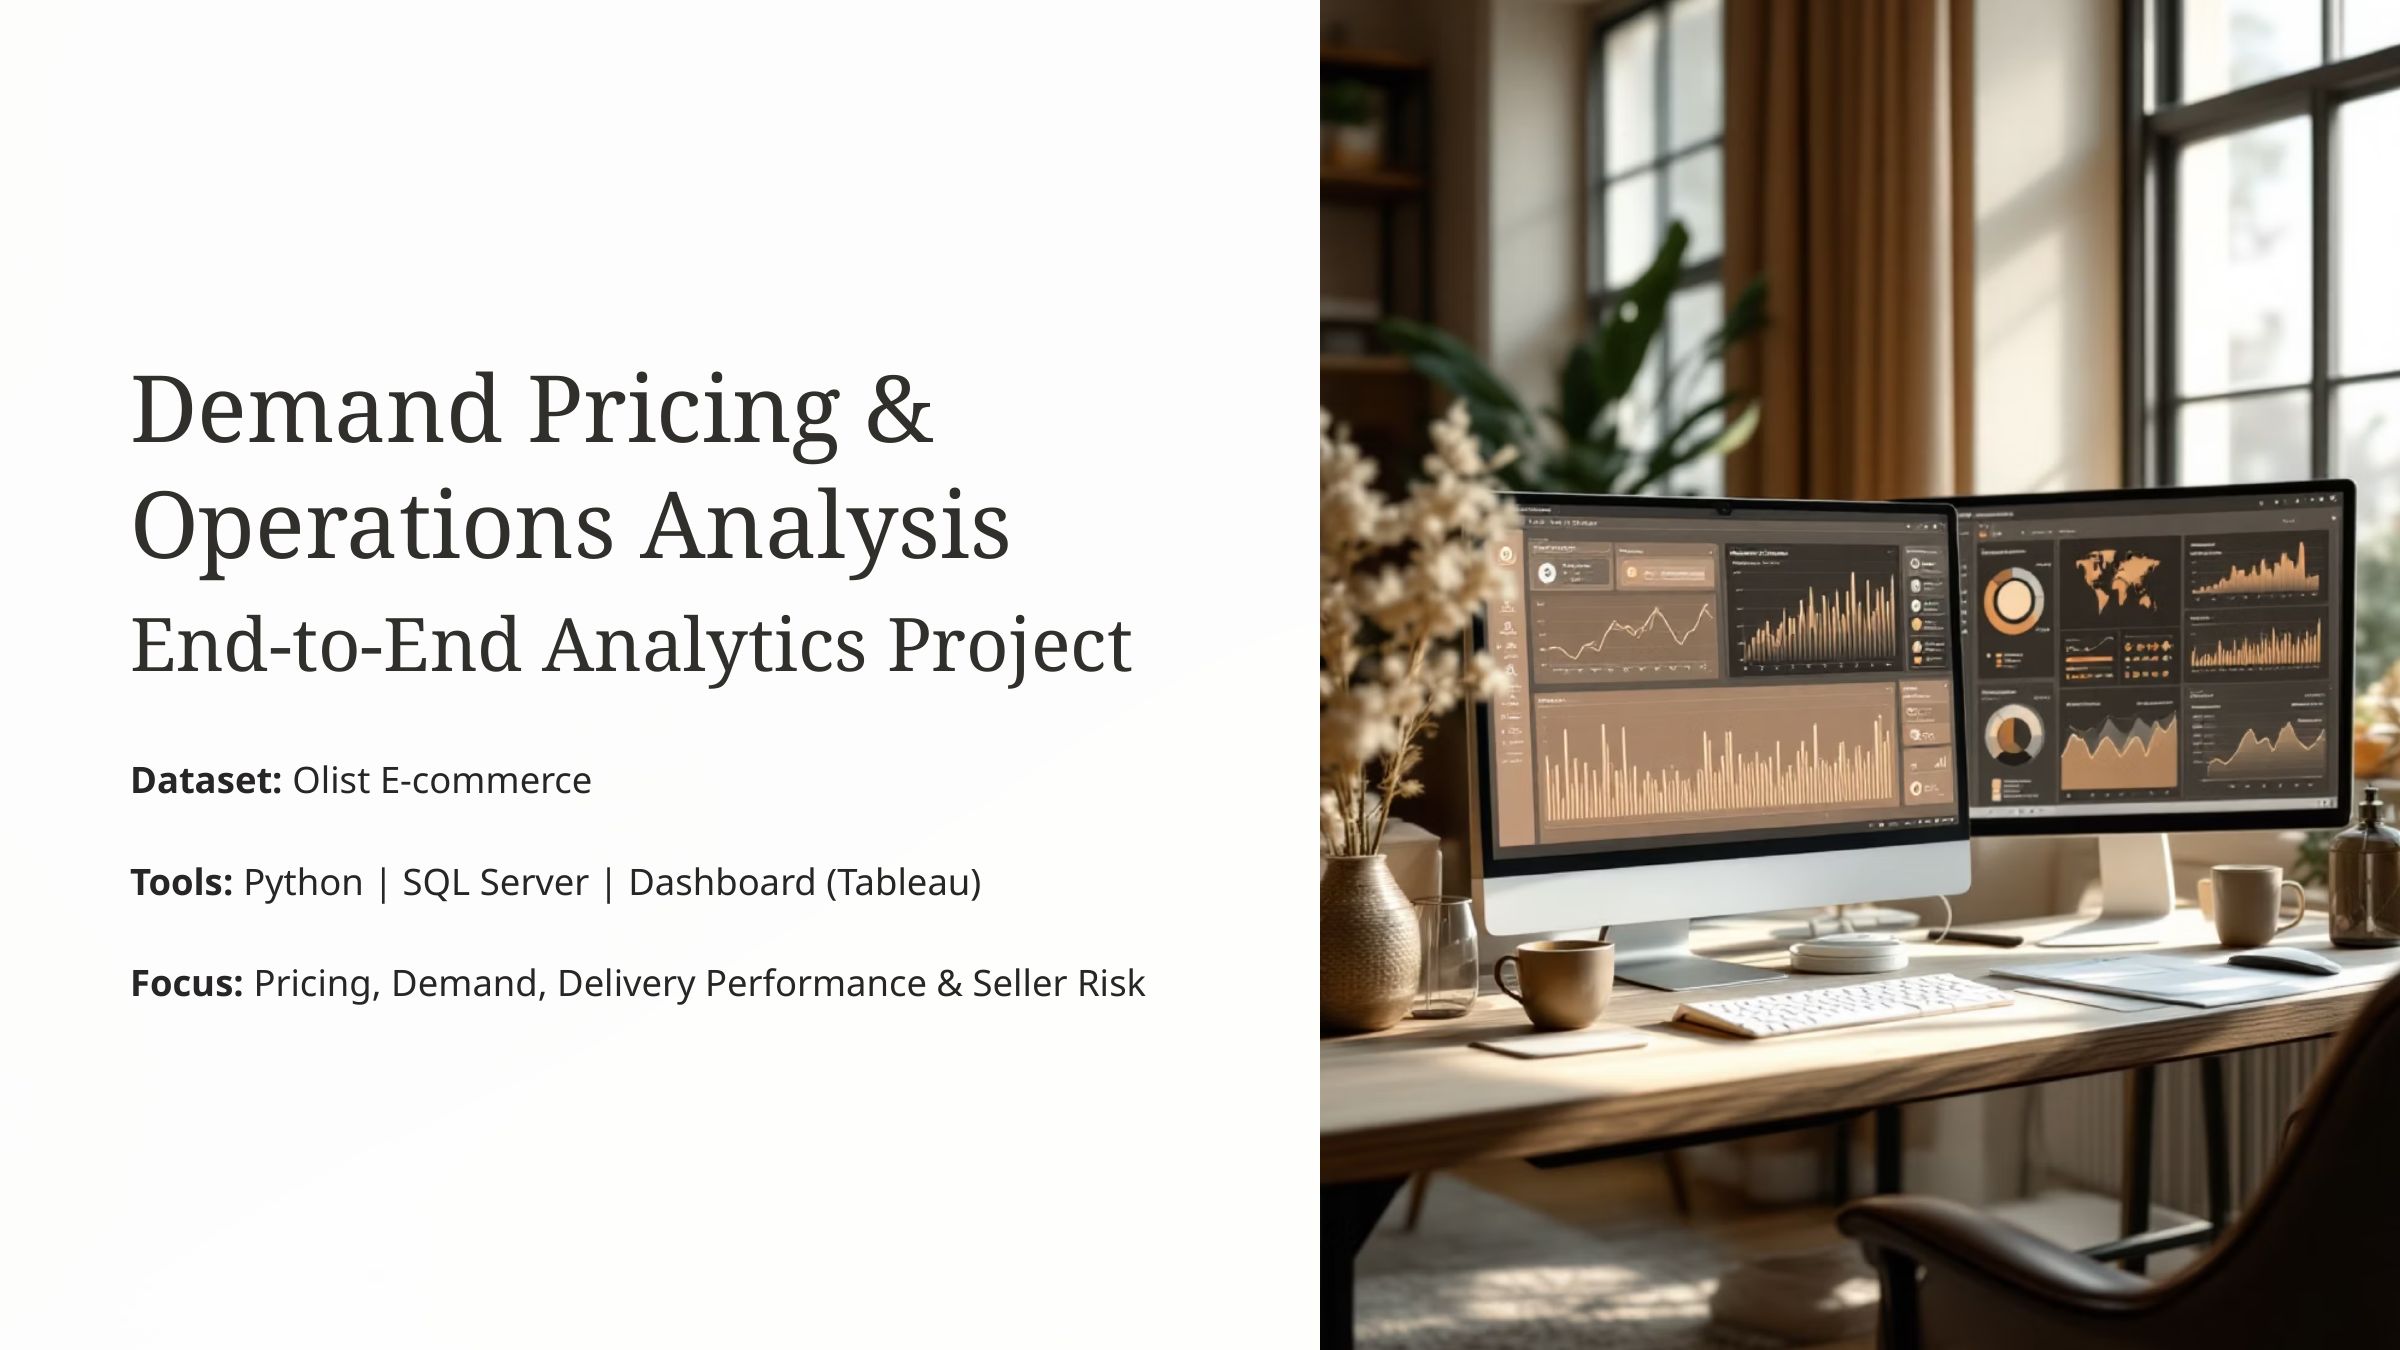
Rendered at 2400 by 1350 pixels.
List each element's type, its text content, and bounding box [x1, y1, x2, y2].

text_box Demand Pricing & Operations Analysis [130, 345, 1190, 579]
text_box Dataset: Olist E-commerce [130, 741, 1190, 802]
text_box Focus: Pricing, Demand, Delivery Performance & Seller Risk [130, 944, 1190, 1005]
text_box Tools: Python | SQL Server | Dashboard (Tableau) [130, 843, 1190, 903]
text_box End-to-End Analytics Project [130, 593, 1094, 687]
picture [1319, 0, 2400, 1350]
